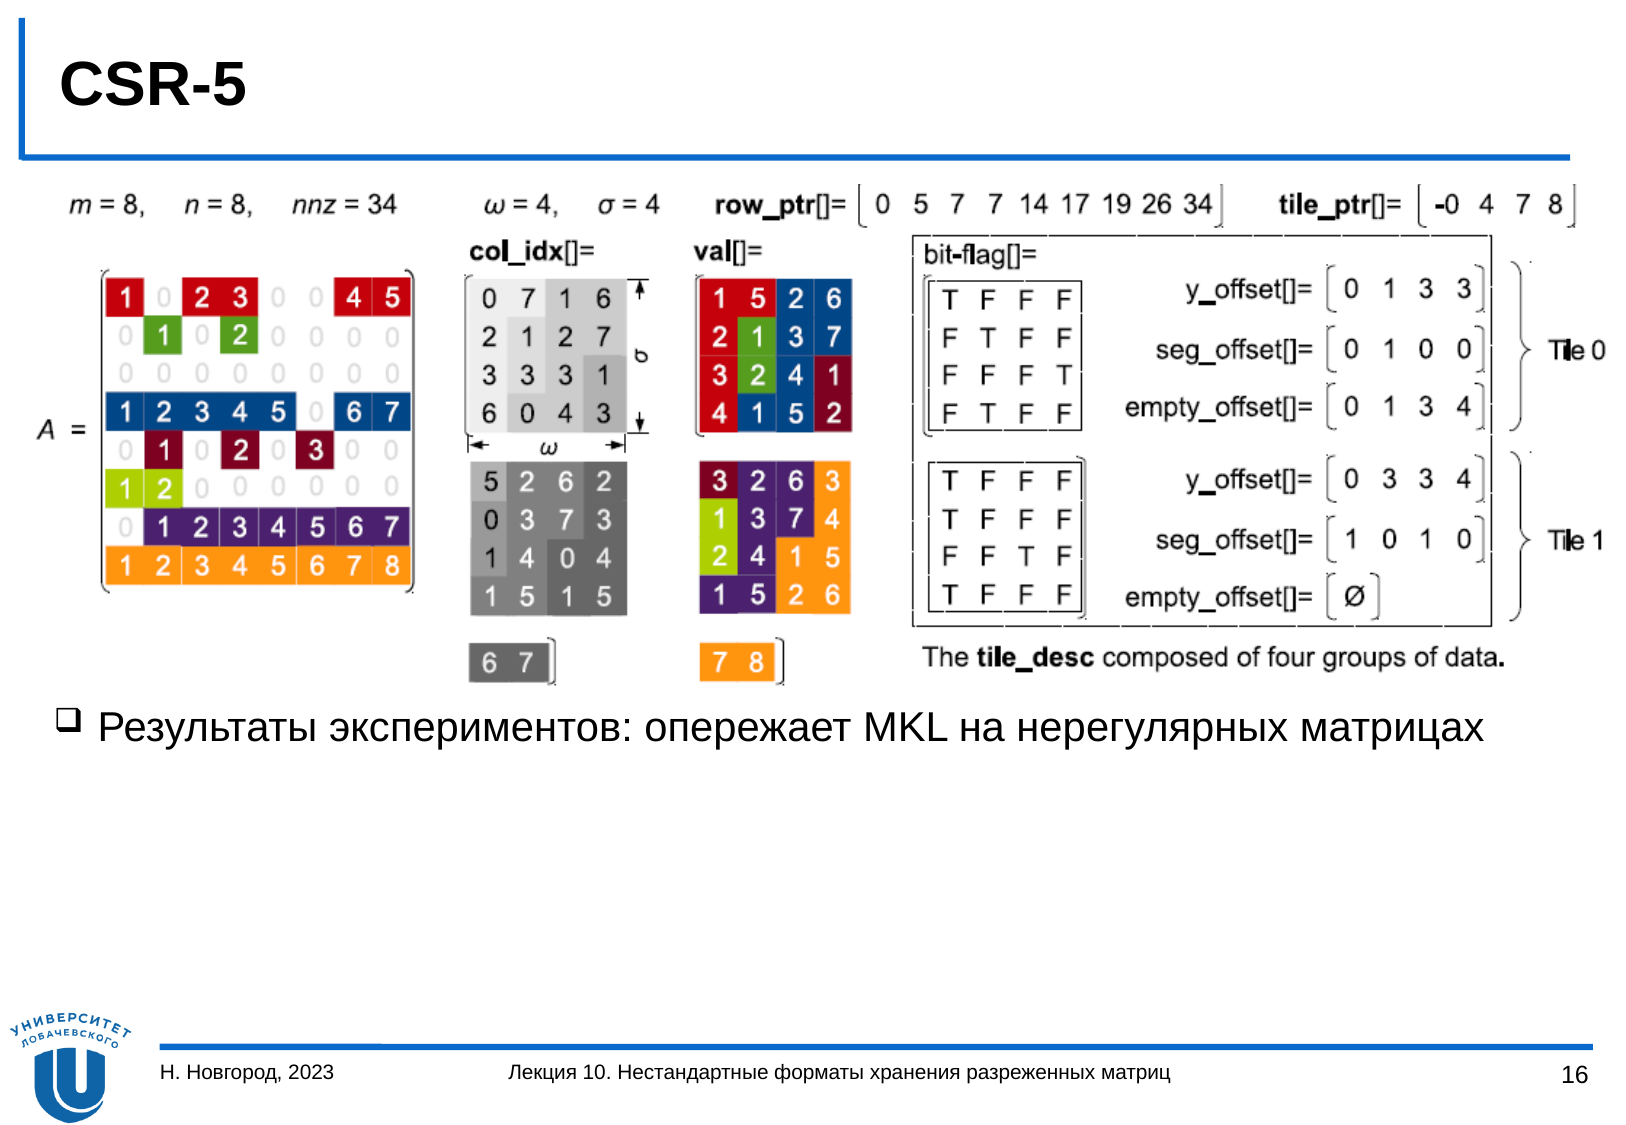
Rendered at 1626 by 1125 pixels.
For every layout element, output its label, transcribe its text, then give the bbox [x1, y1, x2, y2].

footer Лекция 10. Нестандартные форматы хранения разреженных матриц [493, 1051, 1439, 1125]
picture [7, 1011, 133, 1125]
title CSR-5 [44, 33, 1598, 127]
slide_number Н. Новгород, 2023 [144, 1051, 482, 1125]
slide_number 16 [1450, 1051, 1605, 1125]
list Результаты экспериментов: опережает MKL на нерегулярных матрицах [38, 704, 1598, 1032]
picture [0, 184, 1625, 693]
